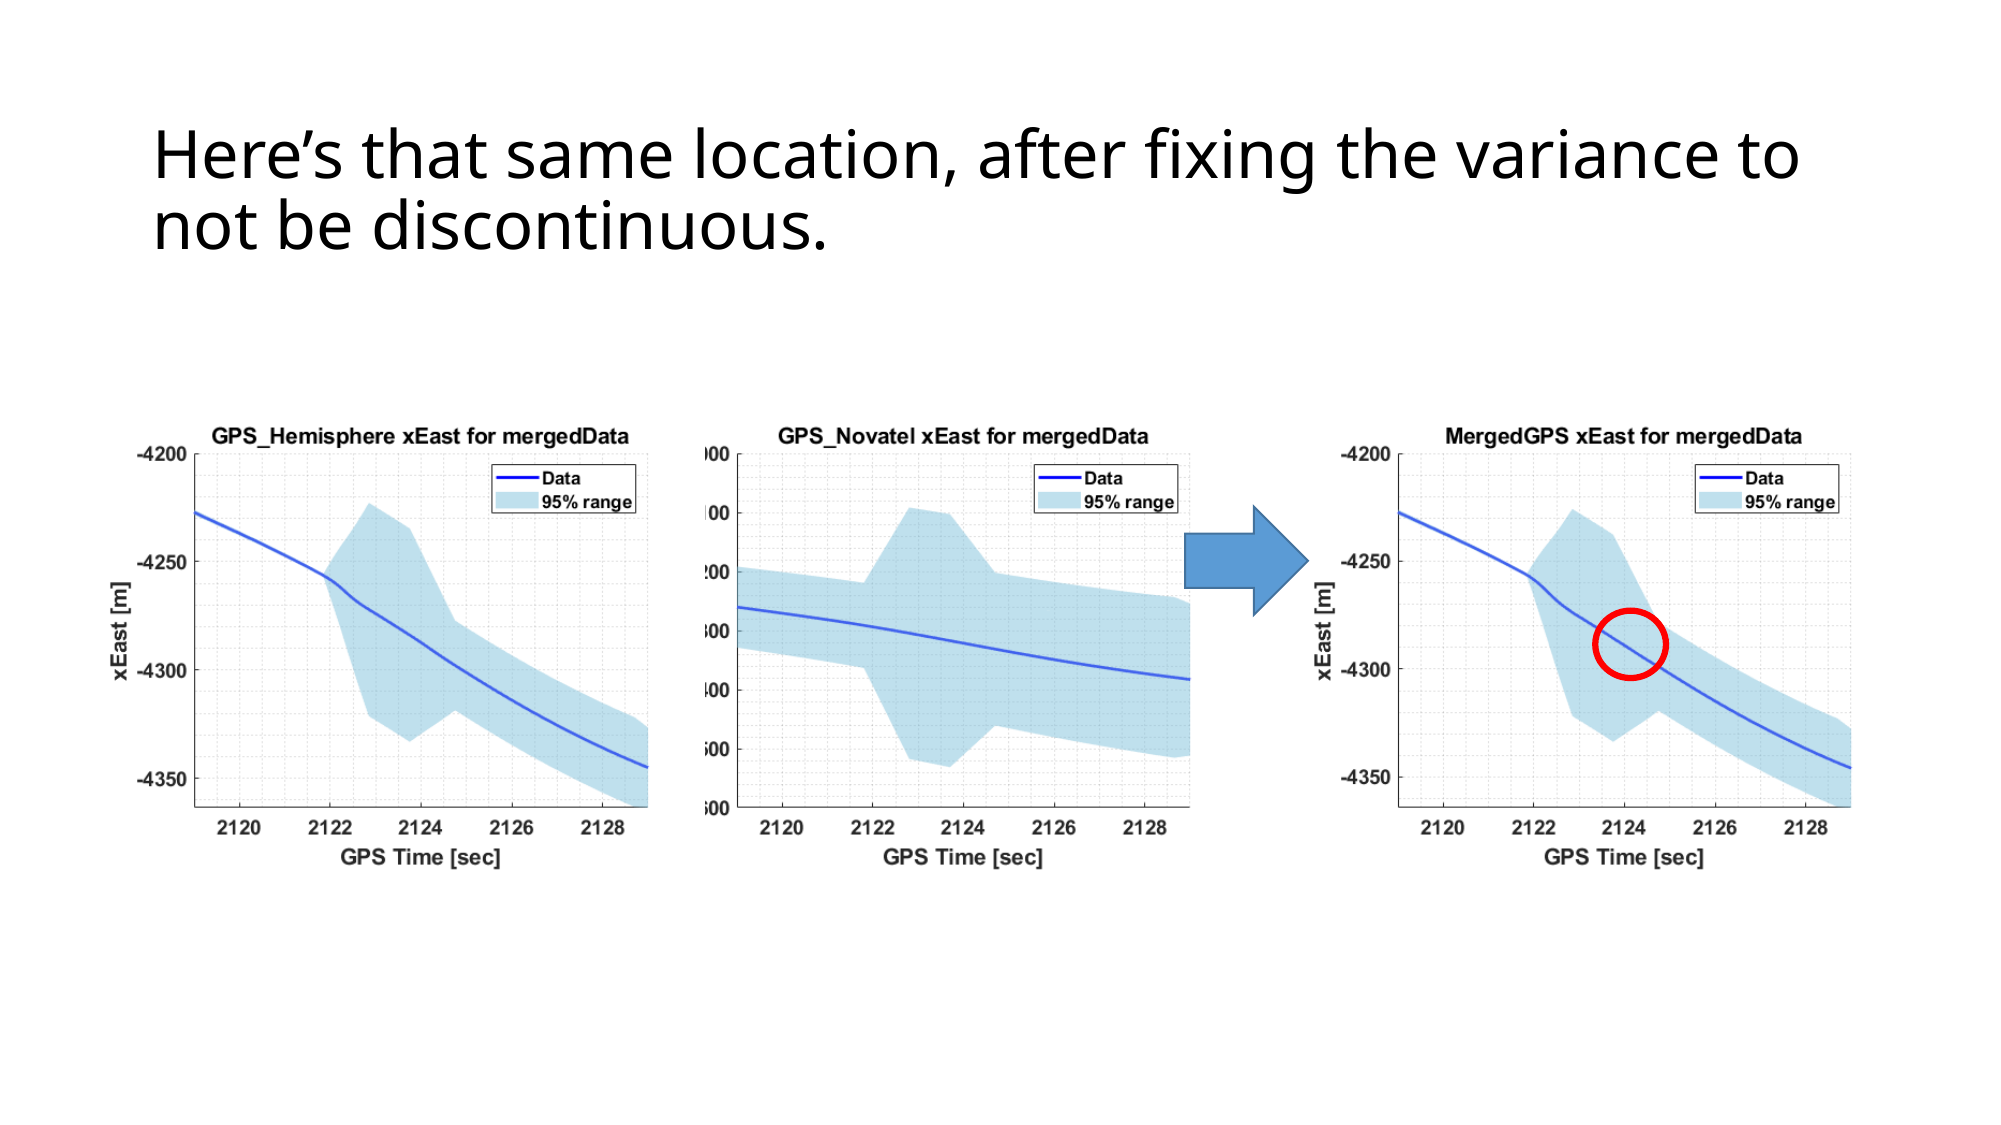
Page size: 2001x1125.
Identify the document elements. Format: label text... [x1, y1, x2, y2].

text_box [1247, 504, 1307, 618]
picture [1307, 419, 1908, 870]
title Here’s that same location, after fixing the variance to not be discontinuous. [137, 59, 1863, 326]
picture [104, 419, 1247, 870]
